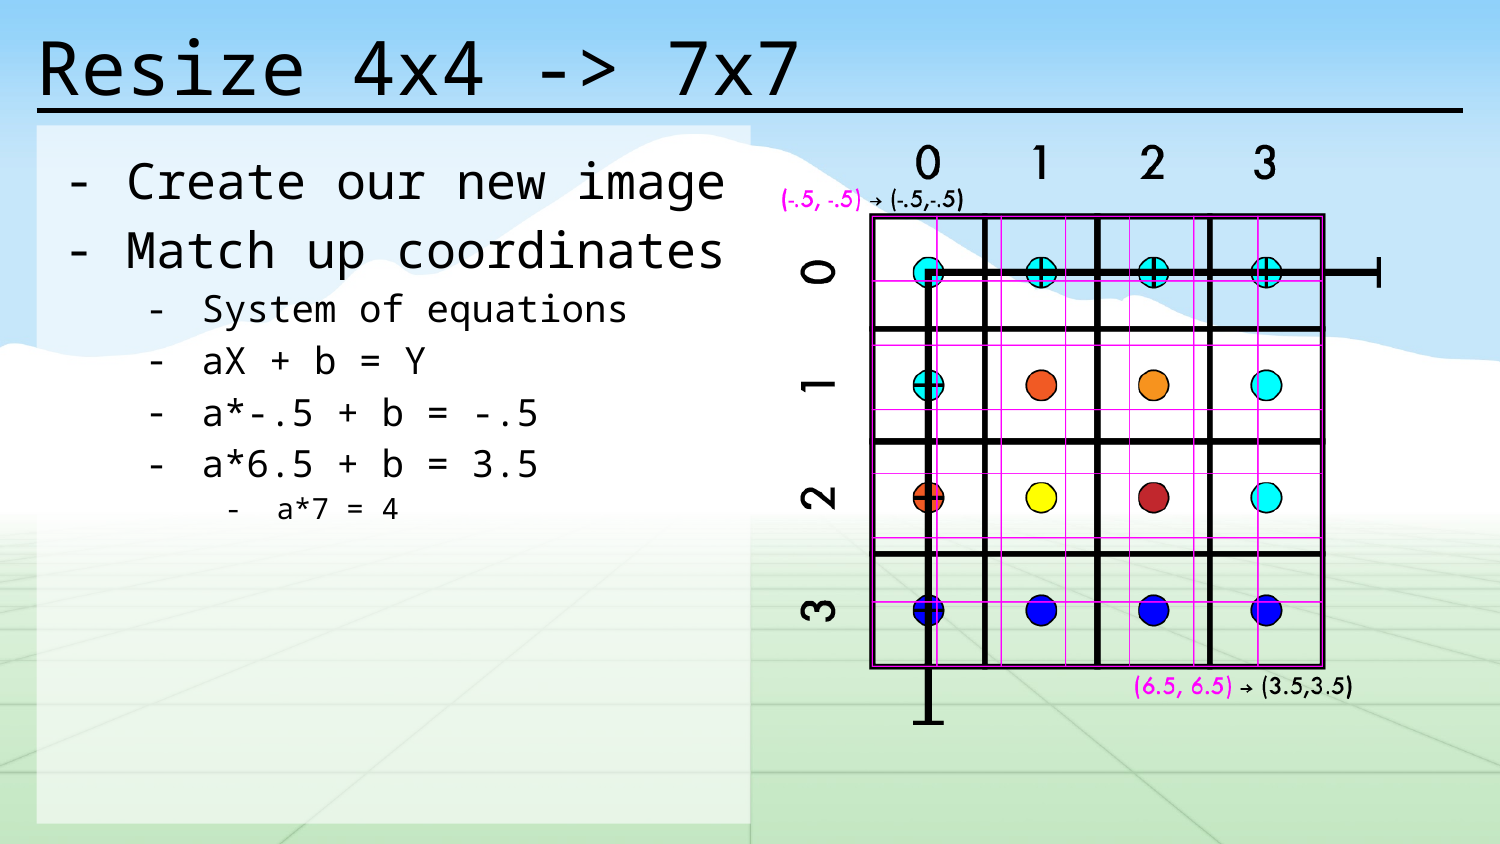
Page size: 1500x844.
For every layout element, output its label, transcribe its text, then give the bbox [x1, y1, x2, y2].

picture [0, 0, 1500, 844]
list Create our new image Match up coordinates System of equations aX + b = Y a*-.5 + b = -.5 a*6.5 + b = 3.5 a*7 = 4 [36, 125, 745, 824]
title Resize 4x4 -> 7x7 [20, 31, 1479, 126]
